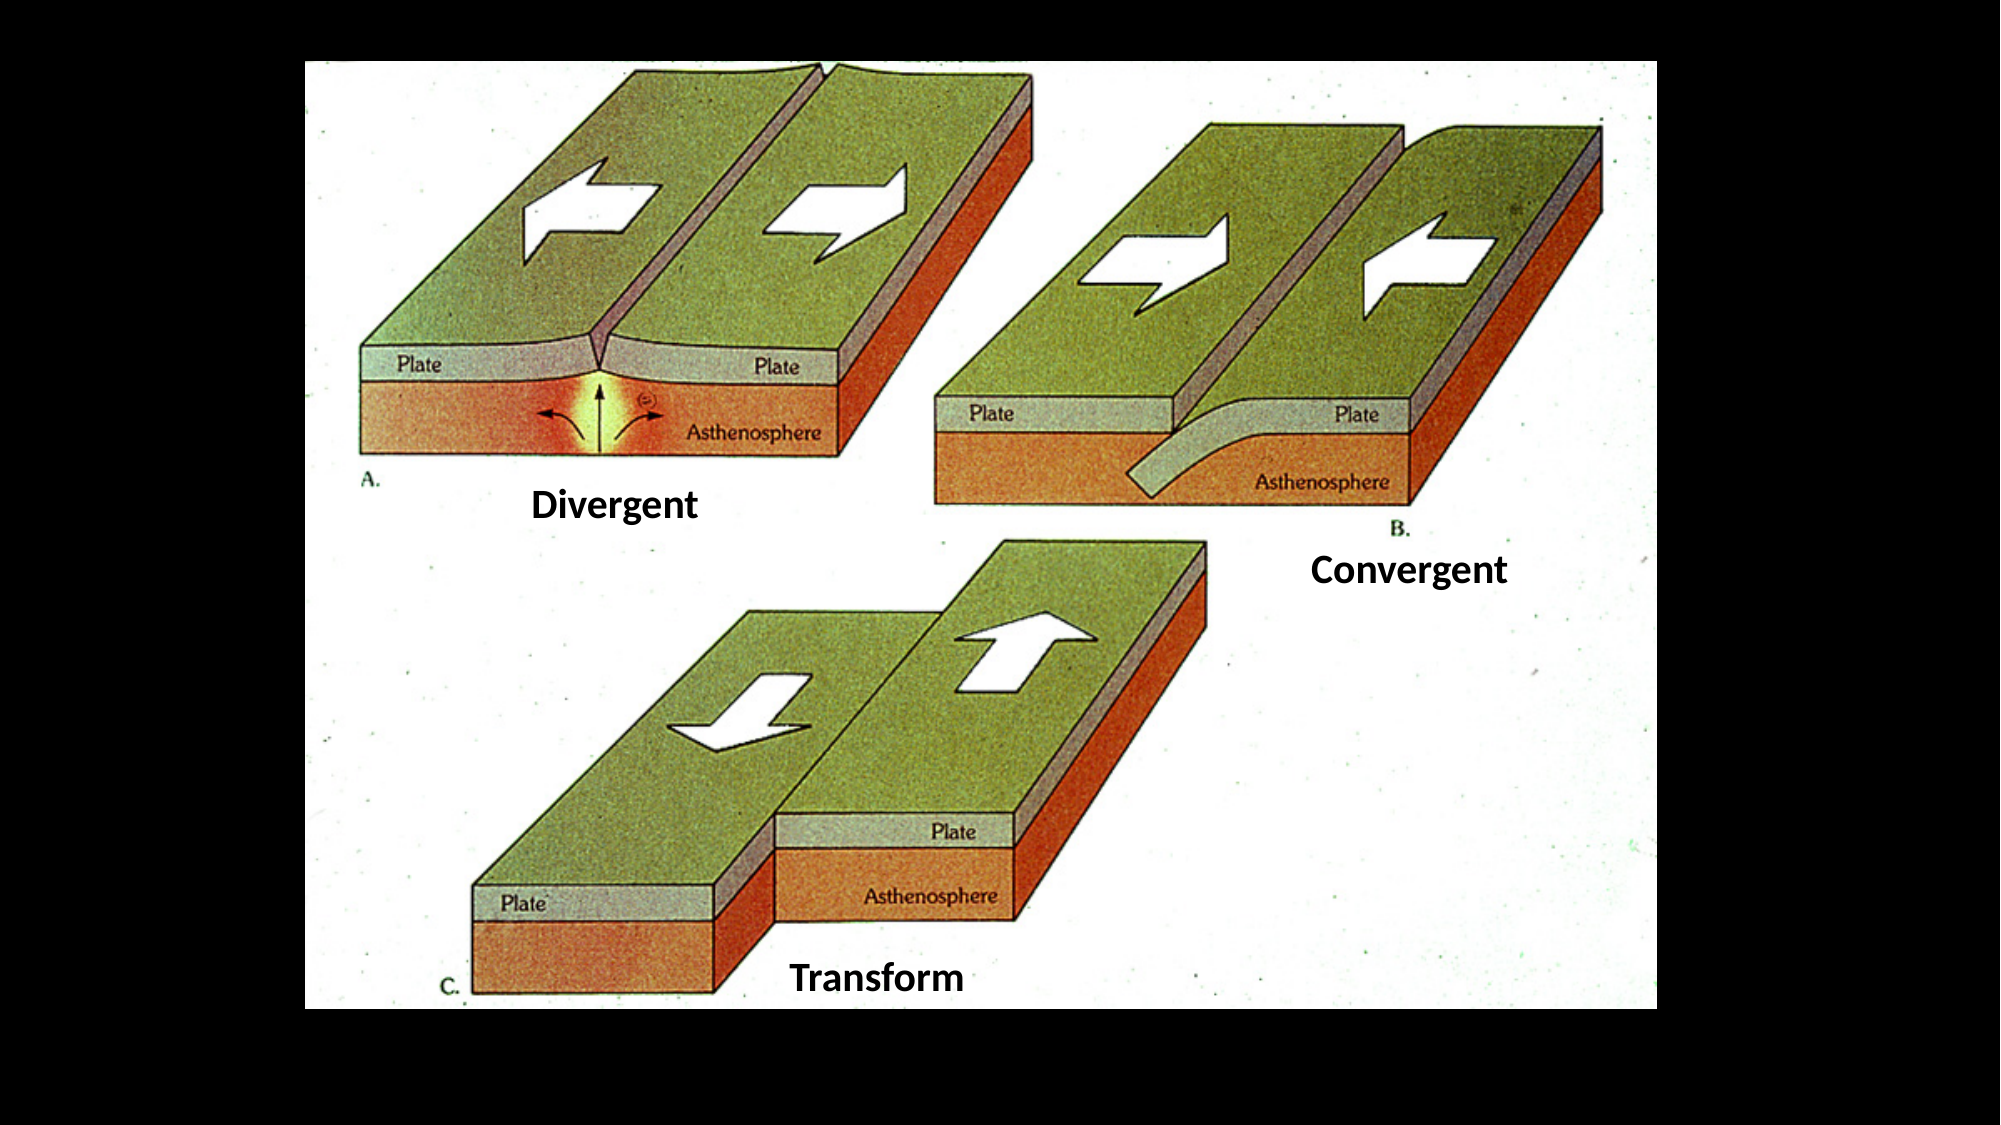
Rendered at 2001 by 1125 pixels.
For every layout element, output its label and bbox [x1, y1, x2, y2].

picture [305, 61, 1657, 1009]
